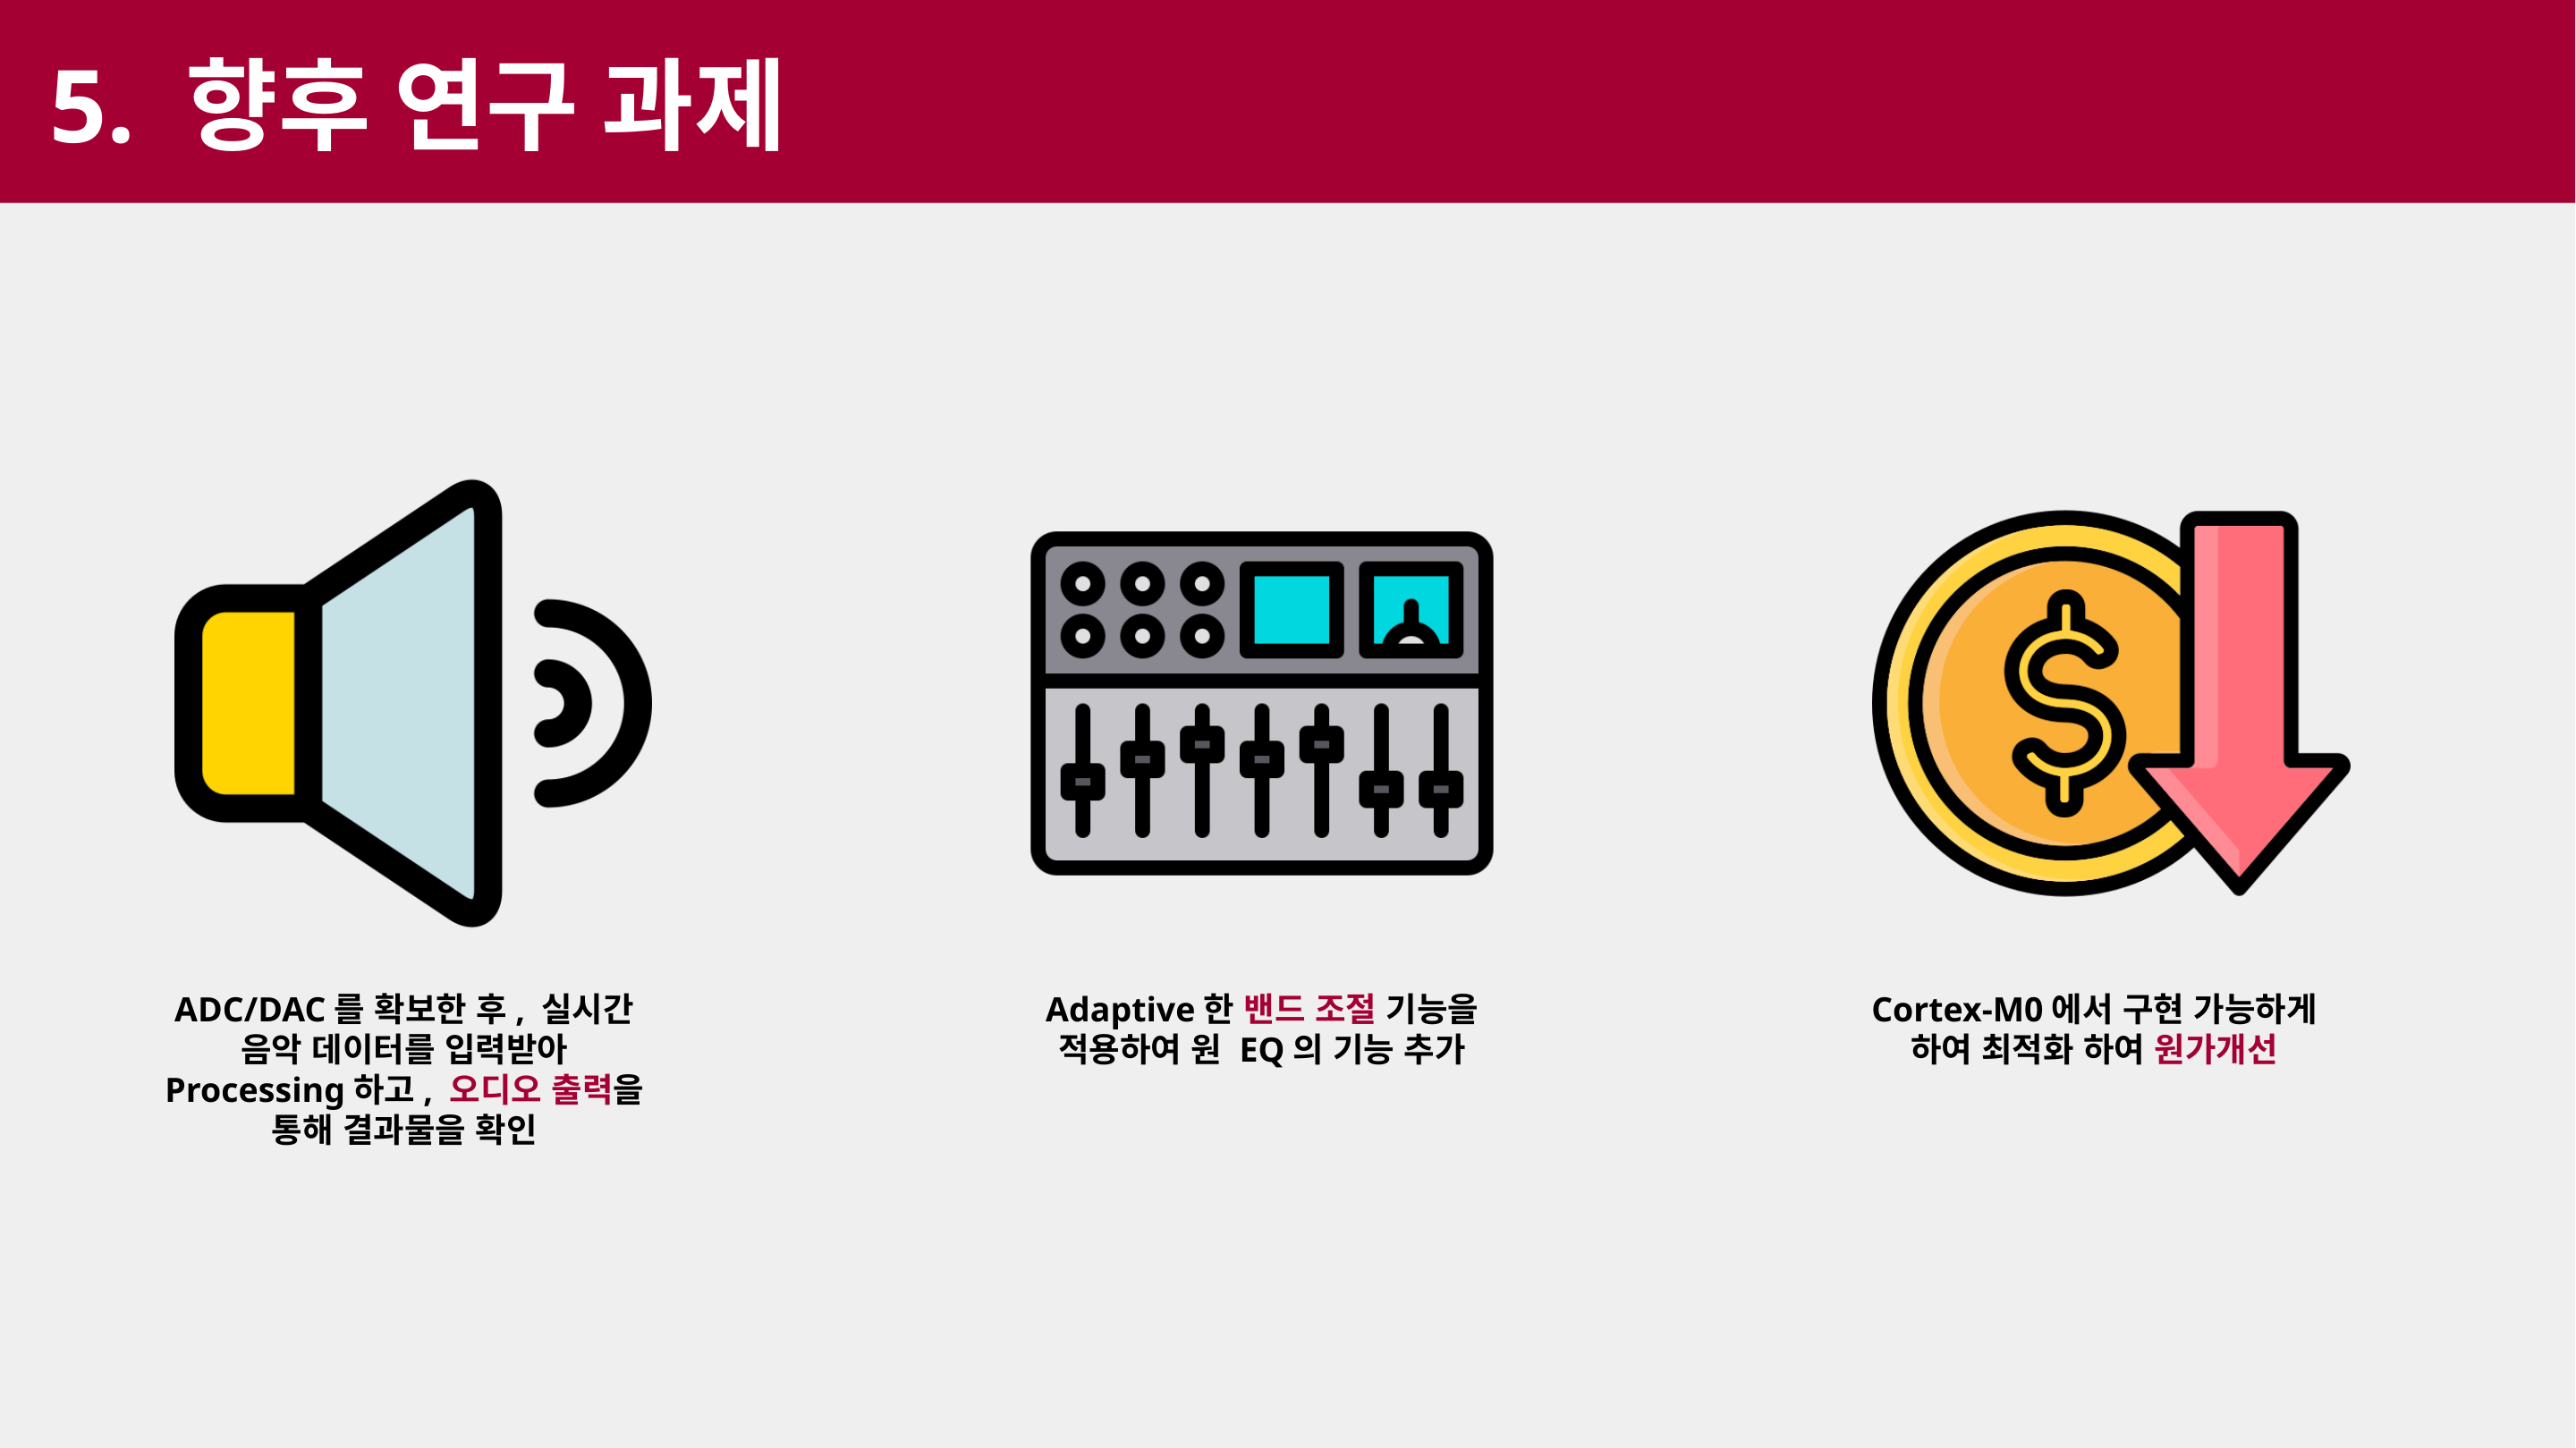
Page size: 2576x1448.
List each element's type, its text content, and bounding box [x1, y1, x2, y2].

text_box Adaptive한 밴드 조절 기능을 적용하여 원 EQ의 기능 추가 [1023, 981, 1501, 1076]
text_box ADC/DAC를 확보한 후, 실시간 음악 데이터를 입력받아 Processing하고, 오디오 출력을 통해 결과물을 확인 [157, 981, 652, 1156]
text_box 5. 향후 연구 과제 [42, 35, 2112, 170]
picture [0, 0, 2576, 1448]
text_box Cortex-M0에서 구현 가능하게 하여 최적화 하여 원가개선 [1855, 981, 2334, 1076]
